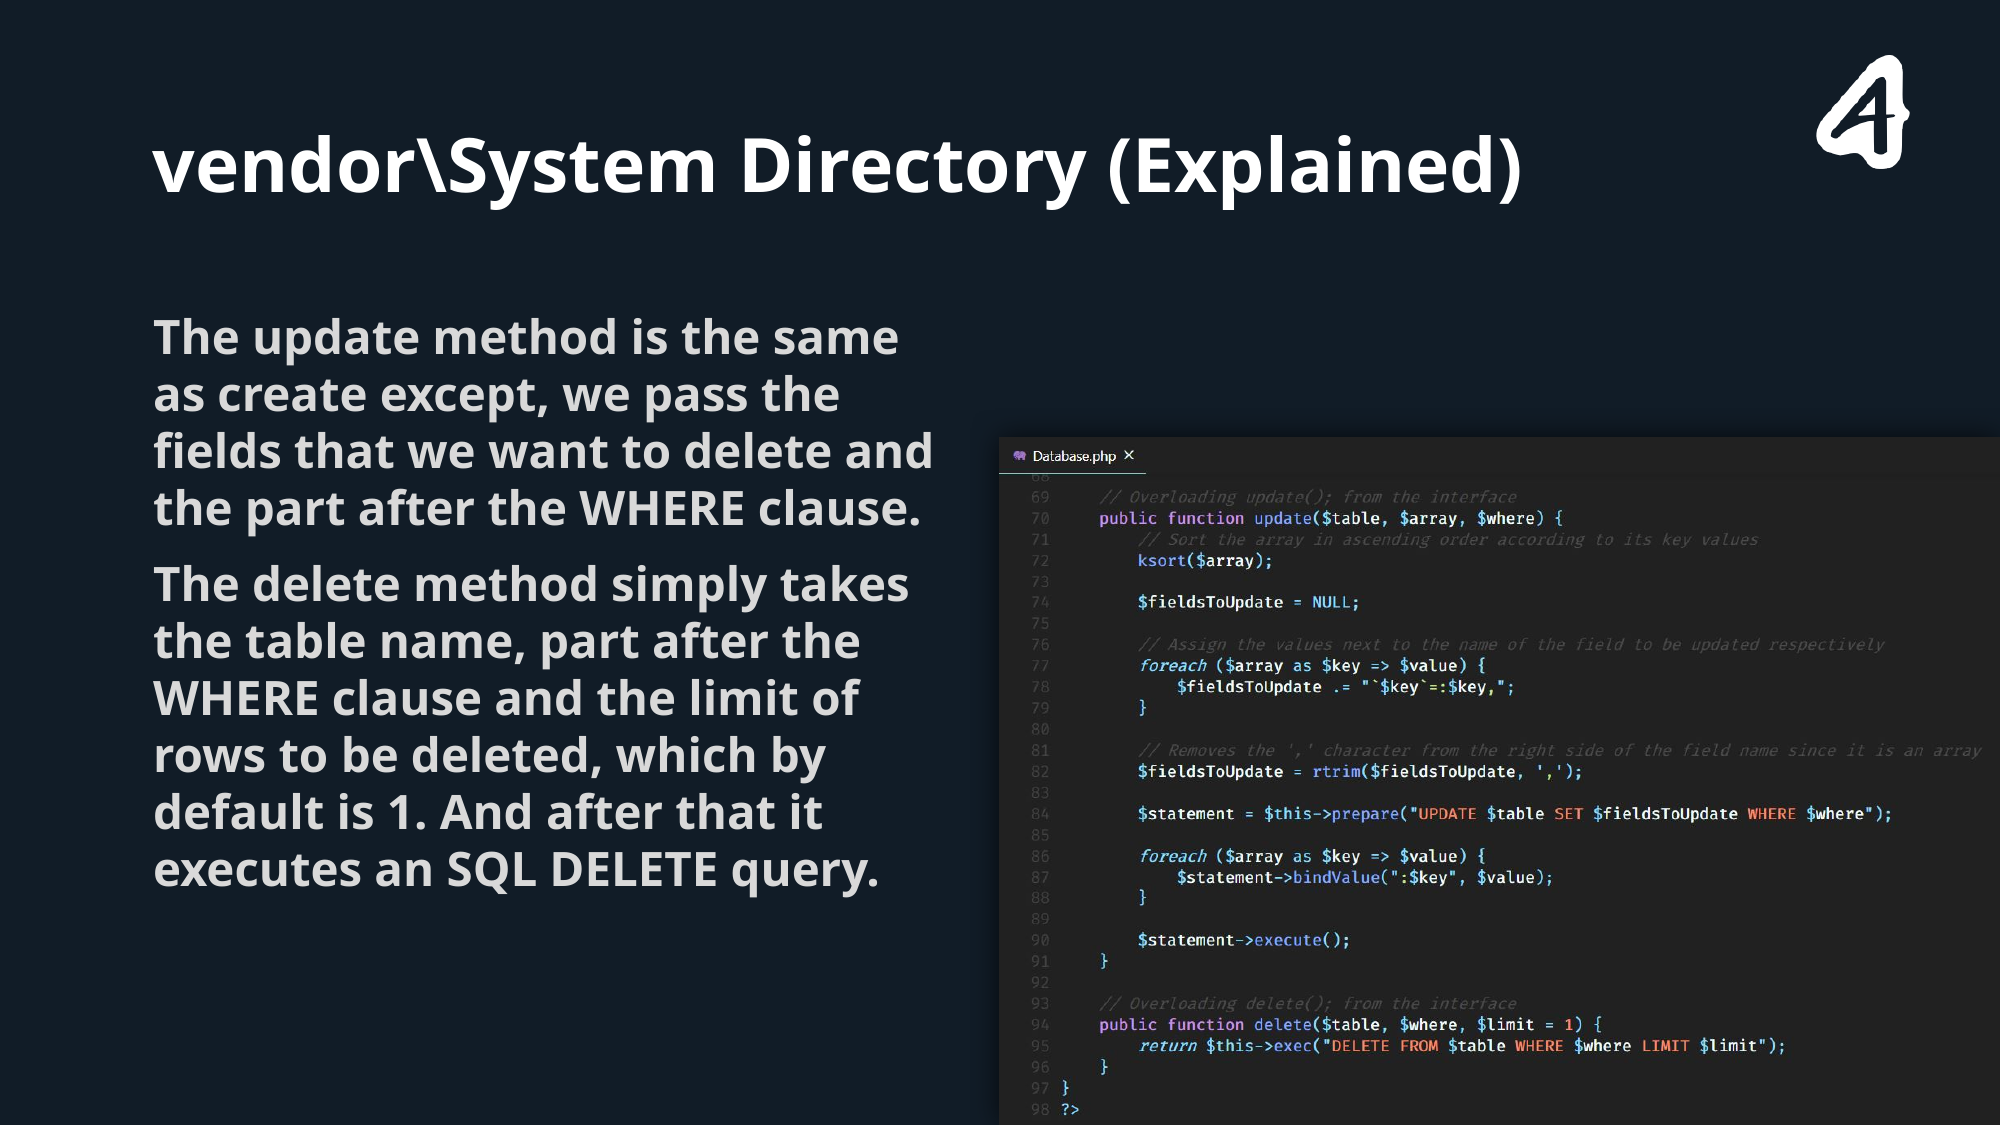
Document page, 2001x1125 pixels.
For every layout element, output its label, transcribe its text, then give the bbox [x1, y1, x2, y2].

list The update method is the same as create except, we pass the fields that we want to delete and the part after the WHERE clause. The delete method simply takes the table name, part after the WHERE clause and the limit of rows to be deleted, which by default is 1. And after that it executes an SQL DELETE query. [137, 299, 959, 950]
picture [999, 437, 2000, 1125]
picture [1805, 55, 1920, 169]
title vendor\System Directory (Explained) [137, 59, 1863, 278]
